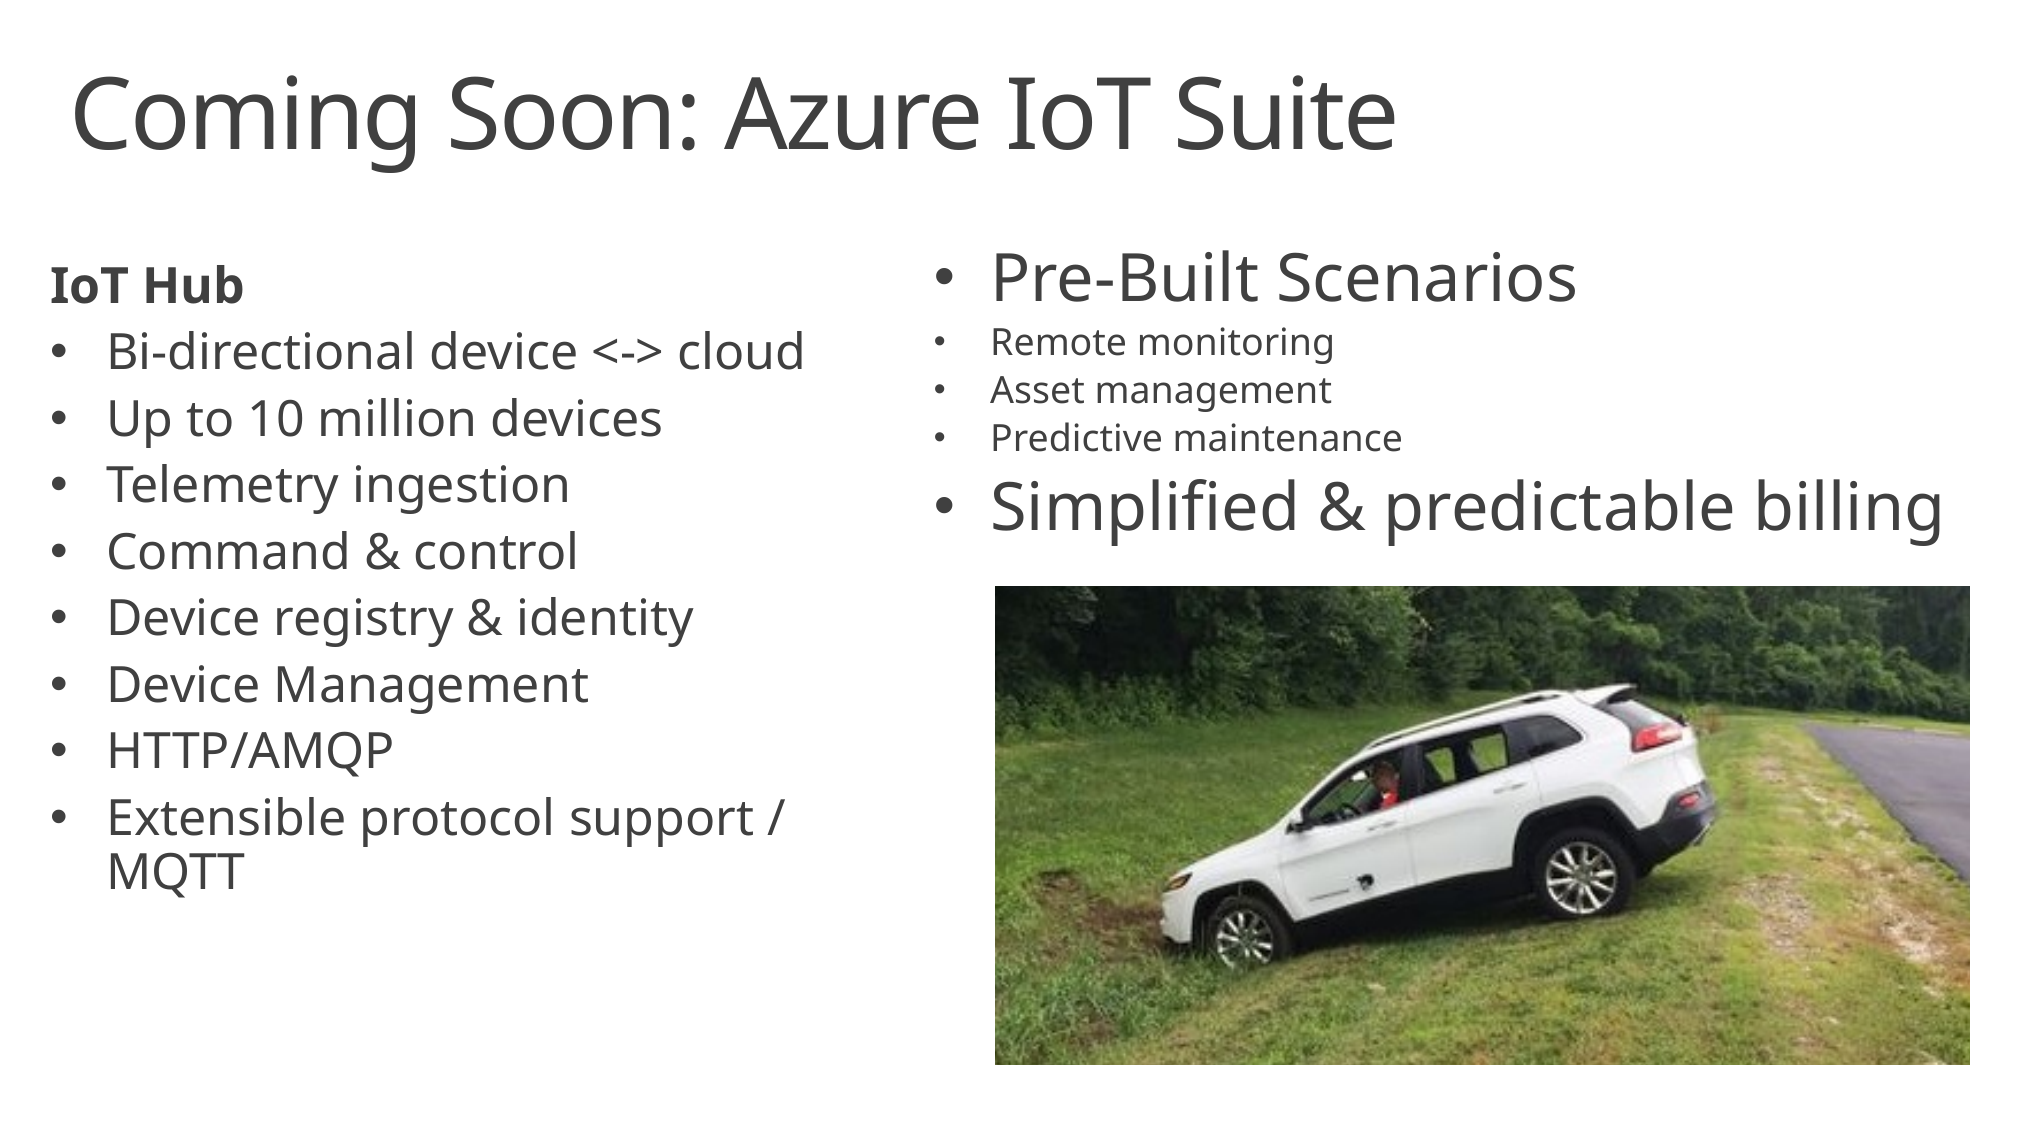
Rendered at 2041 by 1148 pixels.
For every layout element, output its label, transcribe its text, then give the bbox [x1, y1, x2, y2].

picture [994, 585, 1971, 1065]
text_box Pre-Built Scenarios Remote monitoring Asset management Predictive maintenance Simplified & predictable billing [919, 236, 1995, 1012]
text_box IoT Hub Bi-directional device <-> cloud Up to 10 million devices Telemetry ingestion Command & control Device registry & identity Device Management HTTP/AMQP Extensible protocol support / MQTT [20, 236, 896, 1057]
title Coming Soon: Azure IoT Suite [45, 48, 1996, 199]
